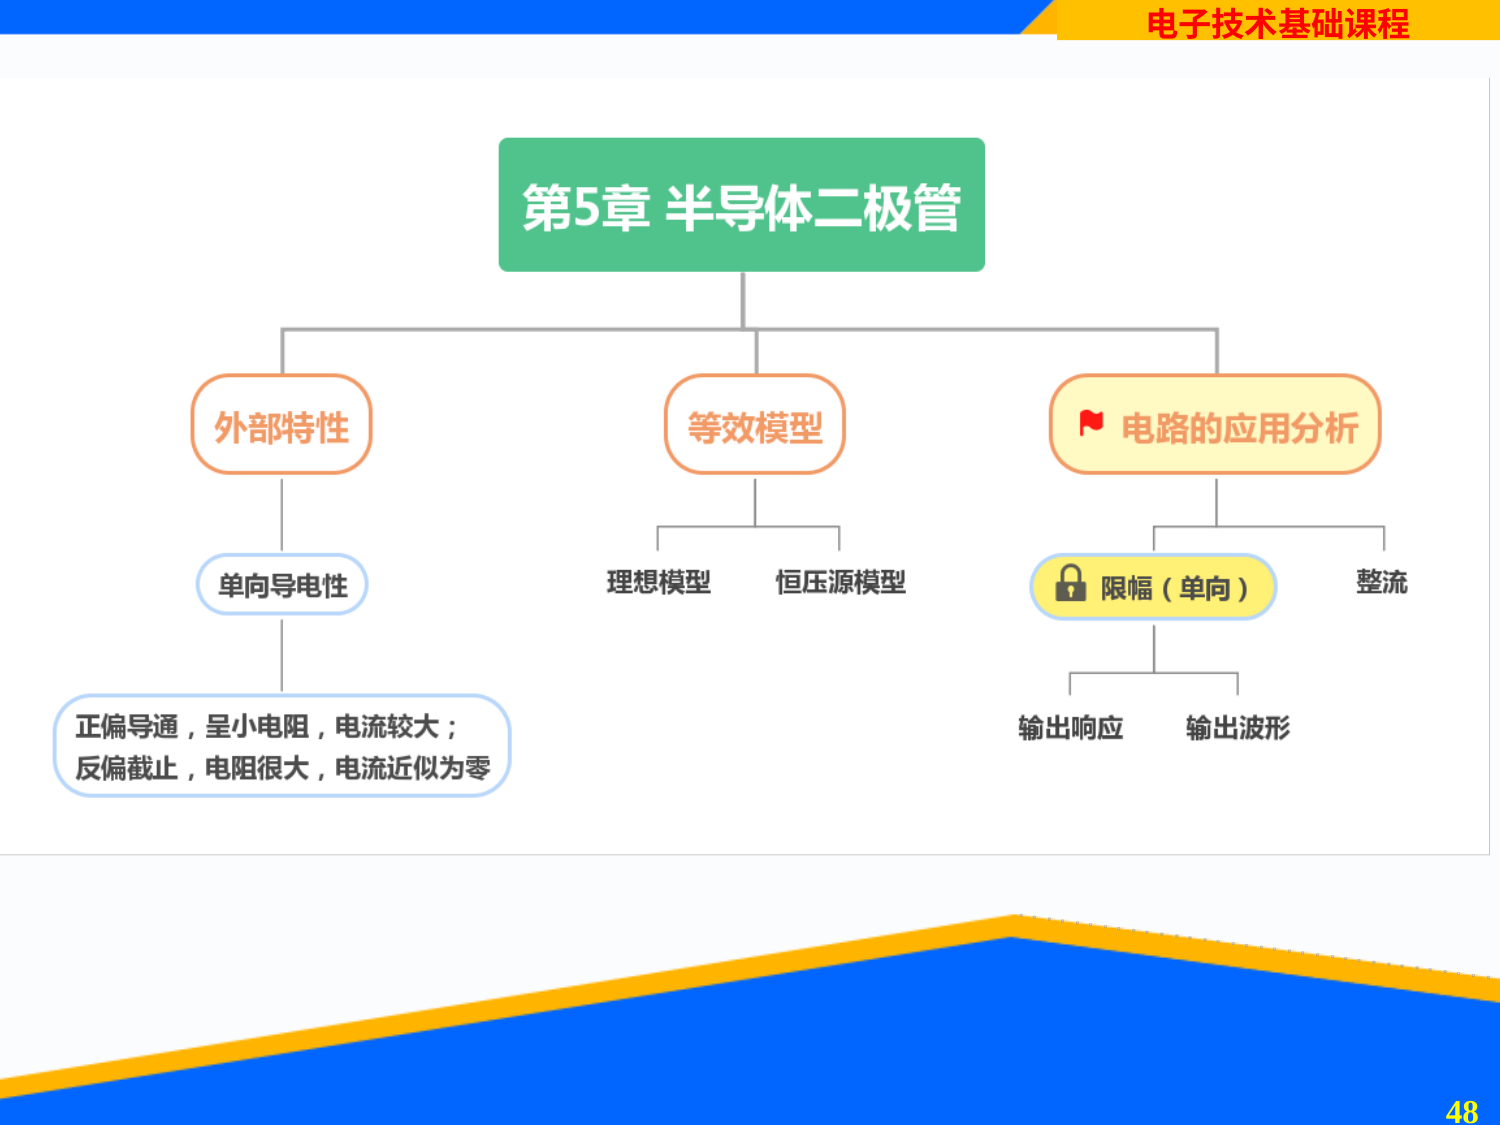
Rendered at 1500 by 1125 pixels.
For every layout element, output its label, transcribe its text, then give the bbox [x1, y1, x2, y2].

picture [0, 0, 1500, 1125]
slide_number 47 [1399, 1082, 1495, 1125]
